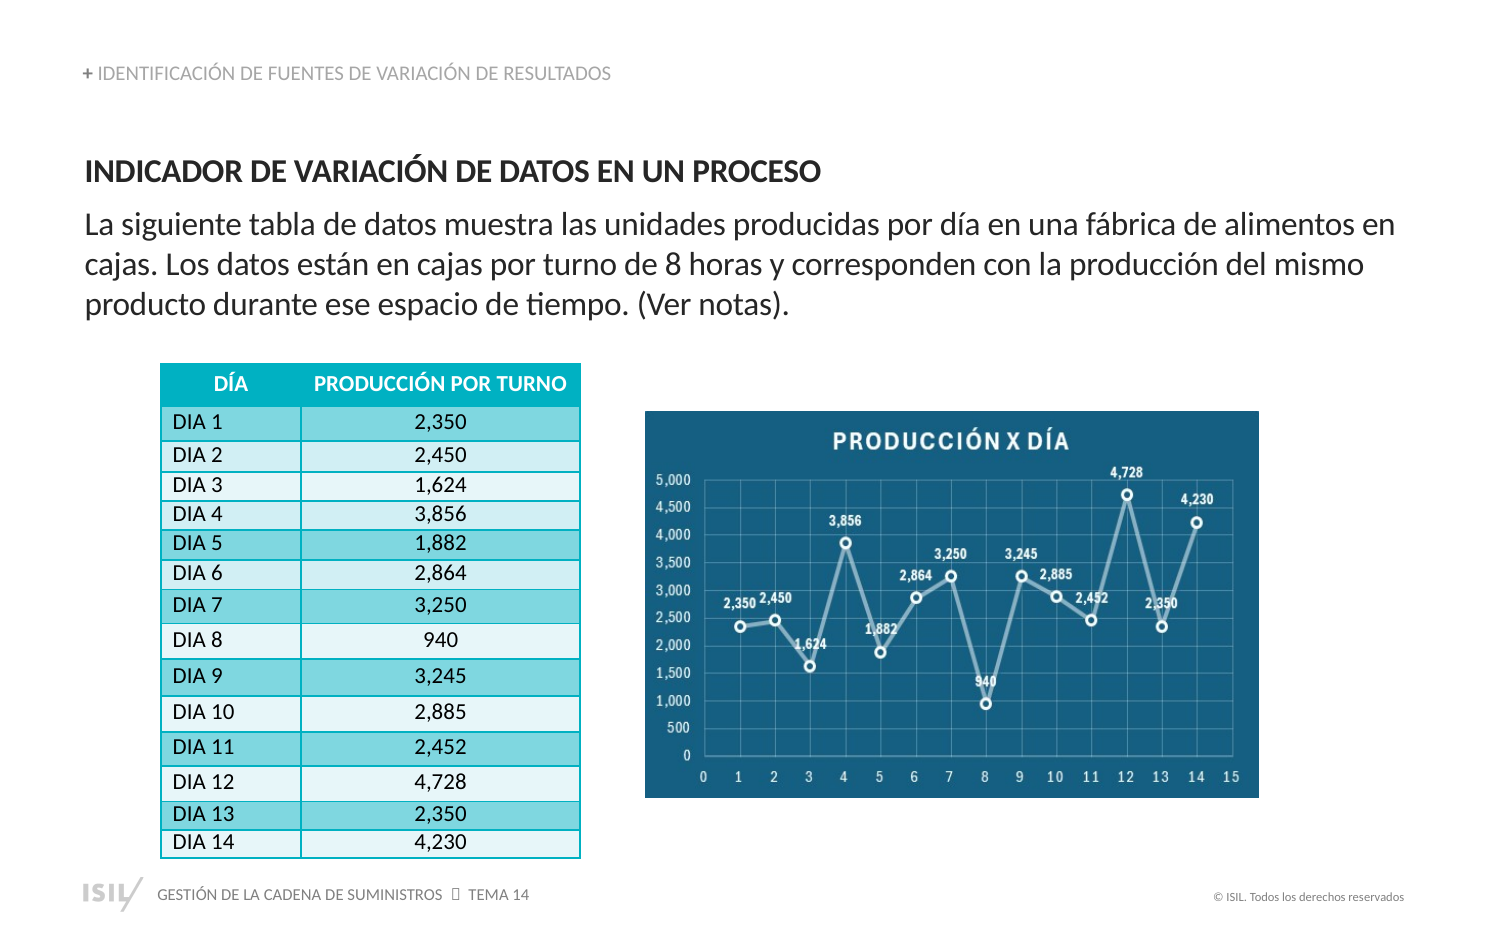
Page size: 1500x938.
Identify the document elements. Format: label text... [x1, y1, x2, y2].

table_cell DIA 10 [162, 697, 300, 731]
table_cell DIA 9 [162, 660, 300, 695]
table_cell 2,864 [302, 561, 579, 589]
table_cell DIA 3 [162, 473, 300, 500]
table_cell DIA 4 [162, 502, 300, 529]
table_header PRODUCCIÓN POR TURNO [302, 365, 579, 405]
table_cell DIA 1 [162, 407, 300, 440]
table_cell DIA 14 [162, 831, 300, 857]
table_cell 940 [302, 624, 579, 658]
table_cell DIA 13 [162, 802, 300, 829]
table_cell 1,882 [302, 531, 579, 559]
table_cell DIA 6 [162, 561, 300, 589]
table_cell 2,350 [302, 407, 579, 440]
table_cell DIA 7 [162, 590, 300, 623]
table_cell DIA 12 [162, 767, 300, 801]
table_cell 2,450 [302, 442, 579, 471]
table_header DÍA [162, 365, 300, 405]
table_cell 2,350 [302, 802, 579, 829]
table_cell 3,245 [302, 660, 579, 695]
table_cell 3,856 [302, 502, 579, 529]
table_cell 2,885 [302, 697, 579, 731]
table_cell 2,452 [302, 733, 579, 765]
text_box + IDENTIFICACIÓN DE FUENTES DE VARIACIÓN DE RESULTADOS [82, 61, 780, 85]
picture [645, 411, 1259, 799]
table_cell DIA 2 [162, 442, 300, 471]
table_cell 1,624 [302, 473, 579, 500]
table_cell DIA 8 [162, 624, 300, 658]
table_cell 4,728 [302, 767, 579, 801]
table_cell 3,250 [302, 590, 579, 623]
table_cell 4,230 [302, 831, 579, 857]
table_cell DIA 11 [162, 733, 300, 765]
text_box INDICADOR DE VARIACIÓN DE DATOS EN UN PROCESO La siguiente tabla de datos muestra las unidades producidas por día en una fábrica de alimentos en cajas. Los datos están en cajas por turno de 8 horas y corresponden con la producción del mismo producto durante ese espacio de tiempo. (Ver notas). [82, 149, 1424, 322]
table_cell DIA 5 [162, 531, 300, 559]
